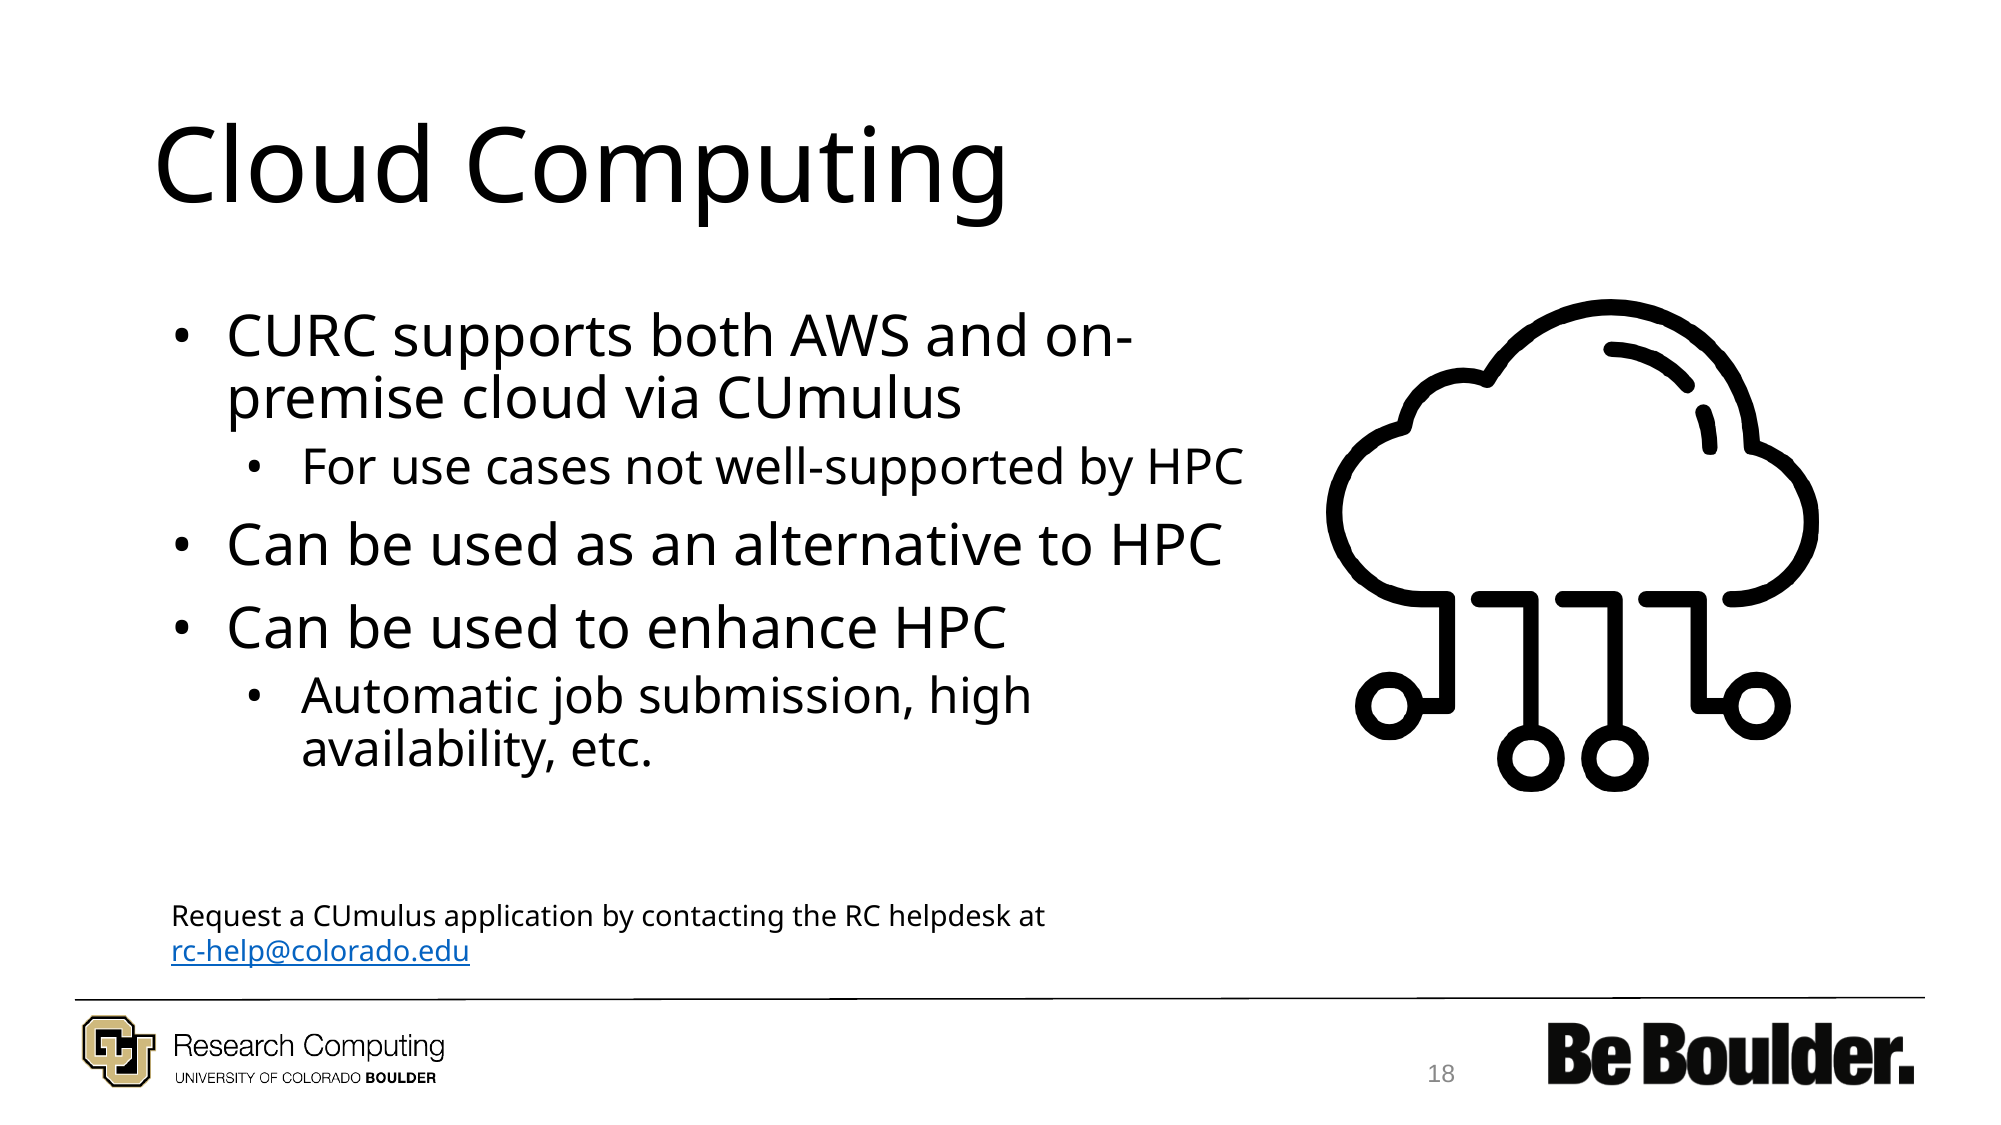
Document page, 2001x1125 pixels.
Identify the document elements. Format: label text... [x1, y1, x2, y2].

title Cloud Computing [137, 59, 1863, 278]
list CURC supports both AWS and on-premise cloud via CUmulus For use cases not well-supported by HPC Can be used as an alternative to HPC Can be used to enhance HPC Automatic job submission, high availability, etc. Request a CUmulus application by contacting the RC helpdesk at rc-help@colorado.edu [137, 299, 1298, 983]
picture [1325, 299, 1819, 793]
picture [81, 1015, 444, 1088]
slide_number 18 [1412, 1042, 1525, 1103]
picture [1524, 1015, 1938, 1088]
